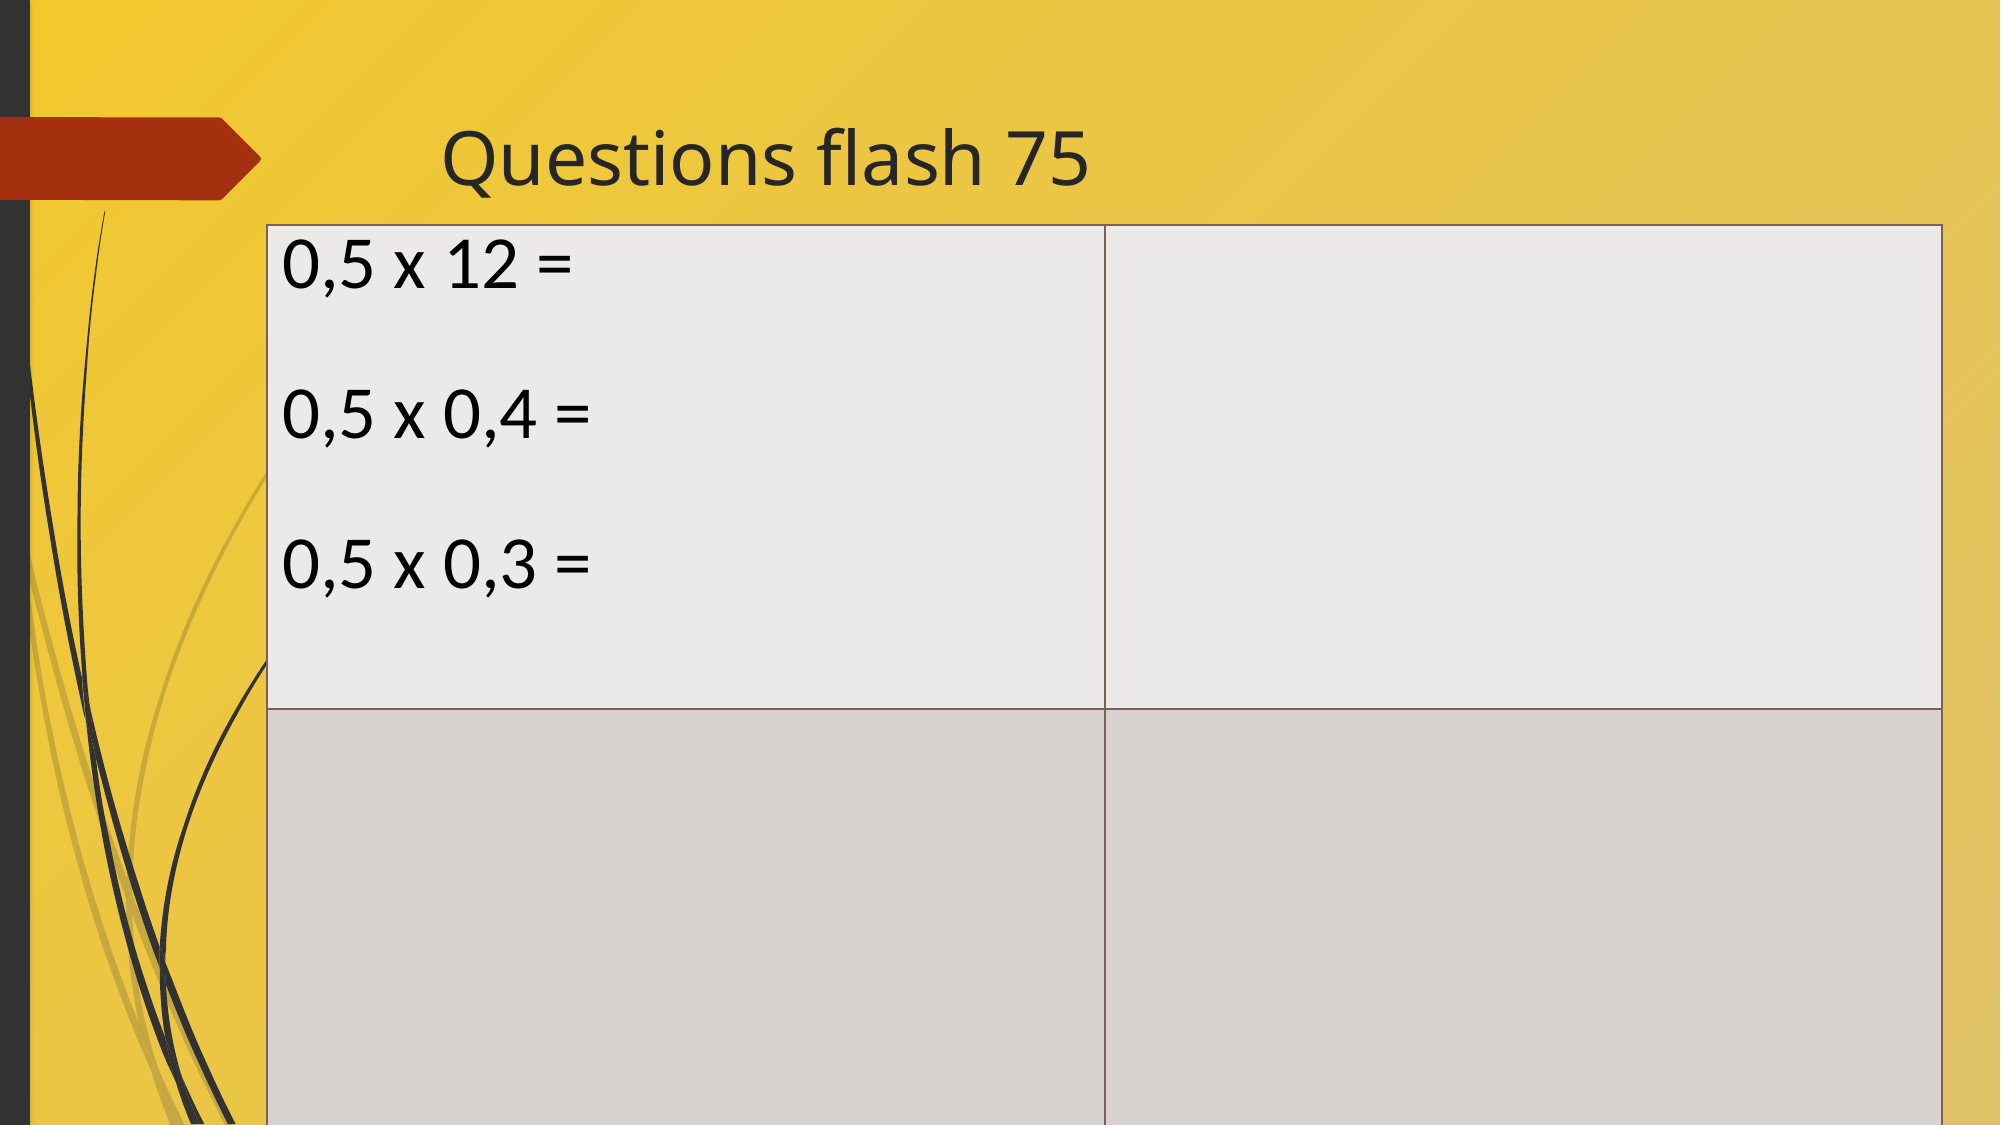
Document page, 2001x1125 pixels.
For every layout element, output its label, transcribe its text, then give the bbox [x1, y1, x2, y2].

table_header [1106, 226, 1941, 708]
title Questions flash 75 [425, 102, 1888, 224]
table_cell [1106, 710, 1941, 1125]
table_cell [268, 710, 1104, 1125]
table_header 0,5 x 12 = 0,5 x 0,4 = 0,5 x 0,3 = [268, 226, 1104, 708]
